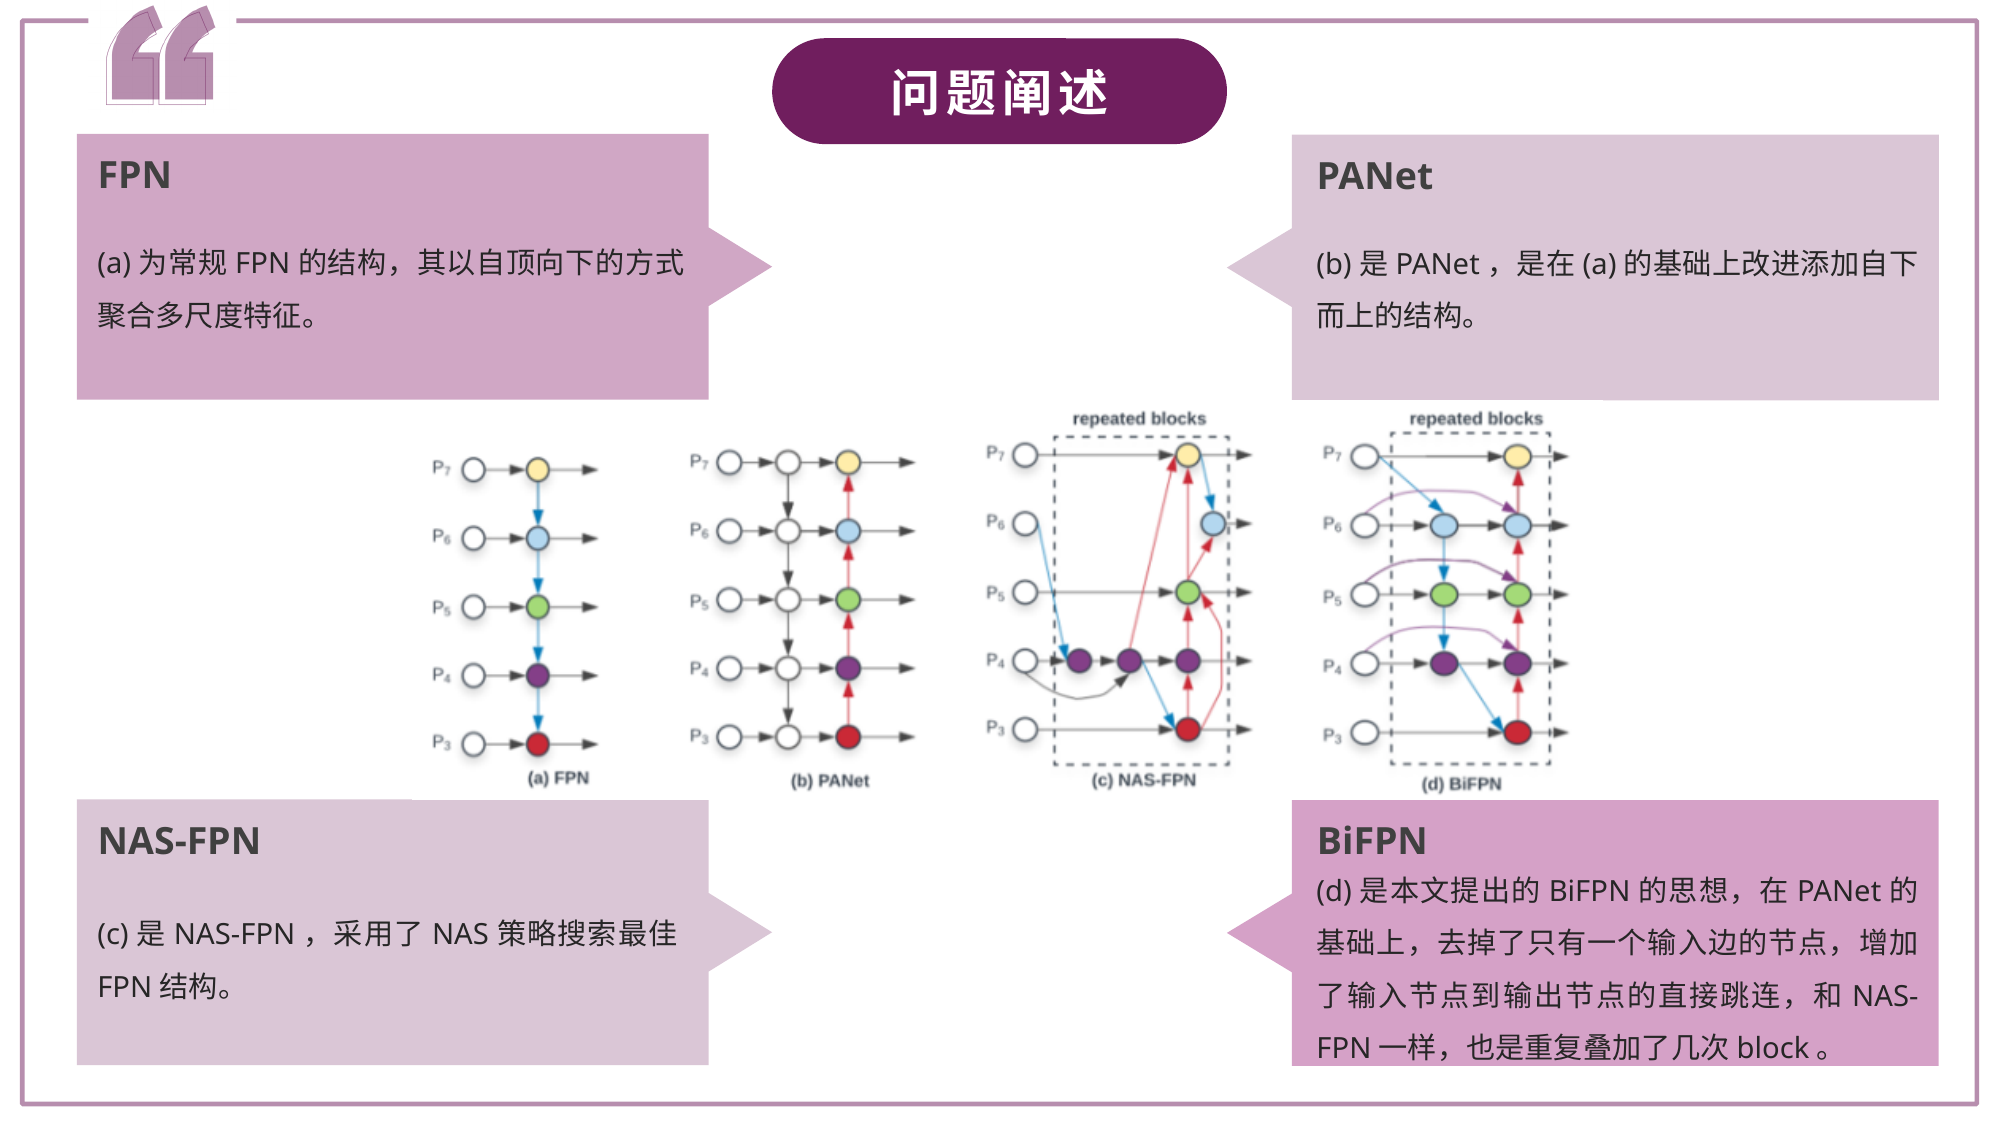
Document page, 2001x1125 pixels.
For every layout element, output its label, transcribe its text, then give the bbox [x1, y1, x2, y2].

picture [88, 0, 237, 113]
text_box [76, 133, 773, 400]
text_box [76, 799, 773, 1066]
text_box 问题阐述 [772, 38, 1227, 145]
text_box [1226, 799, 1939, 1069]
picture [412, 400, 1603, 800]
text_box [1226, 134, 1939, 401]
